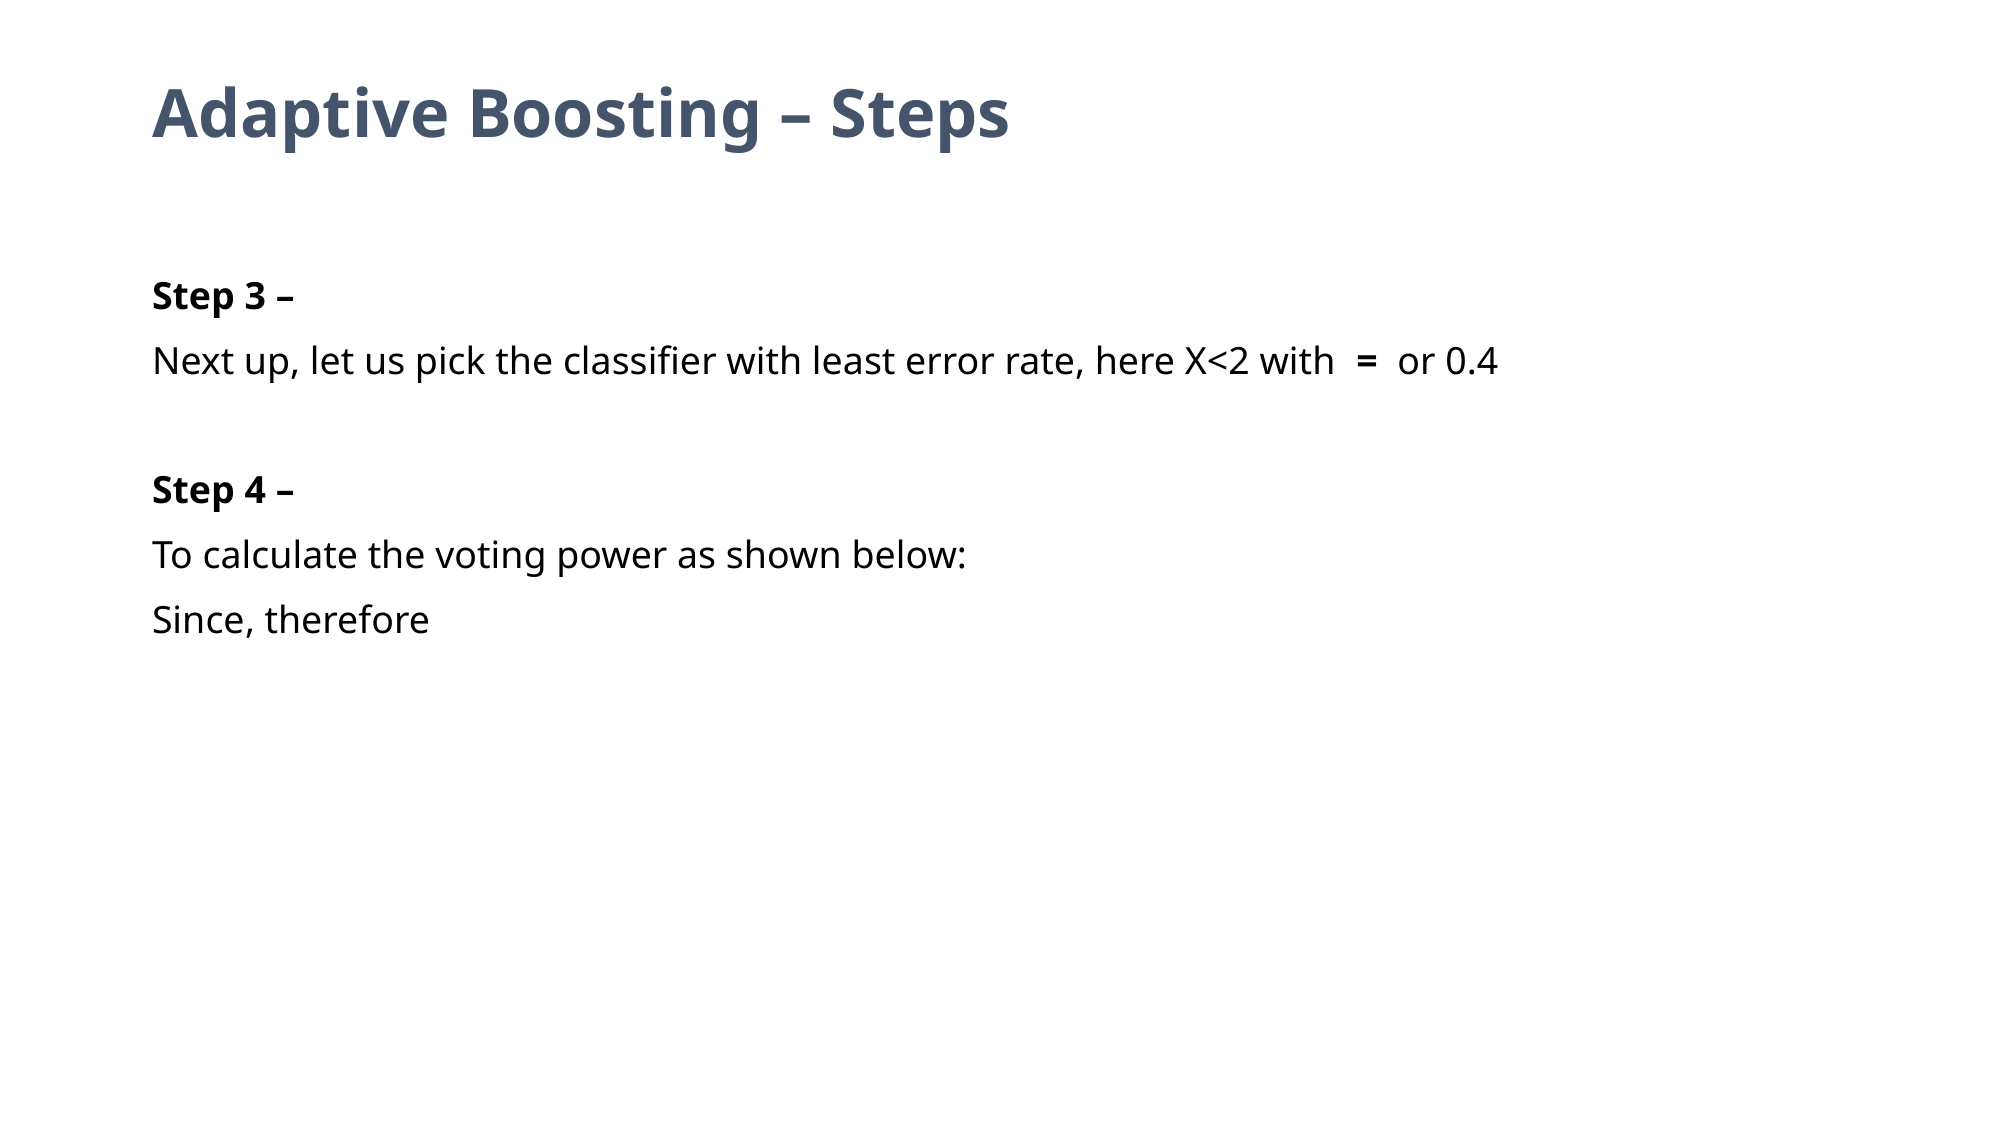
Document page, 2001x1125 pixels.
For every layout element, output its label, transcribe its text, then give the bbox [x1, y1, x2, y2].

text_box Adaptive Boosting – Steps [137, 32, 1863, 159]
